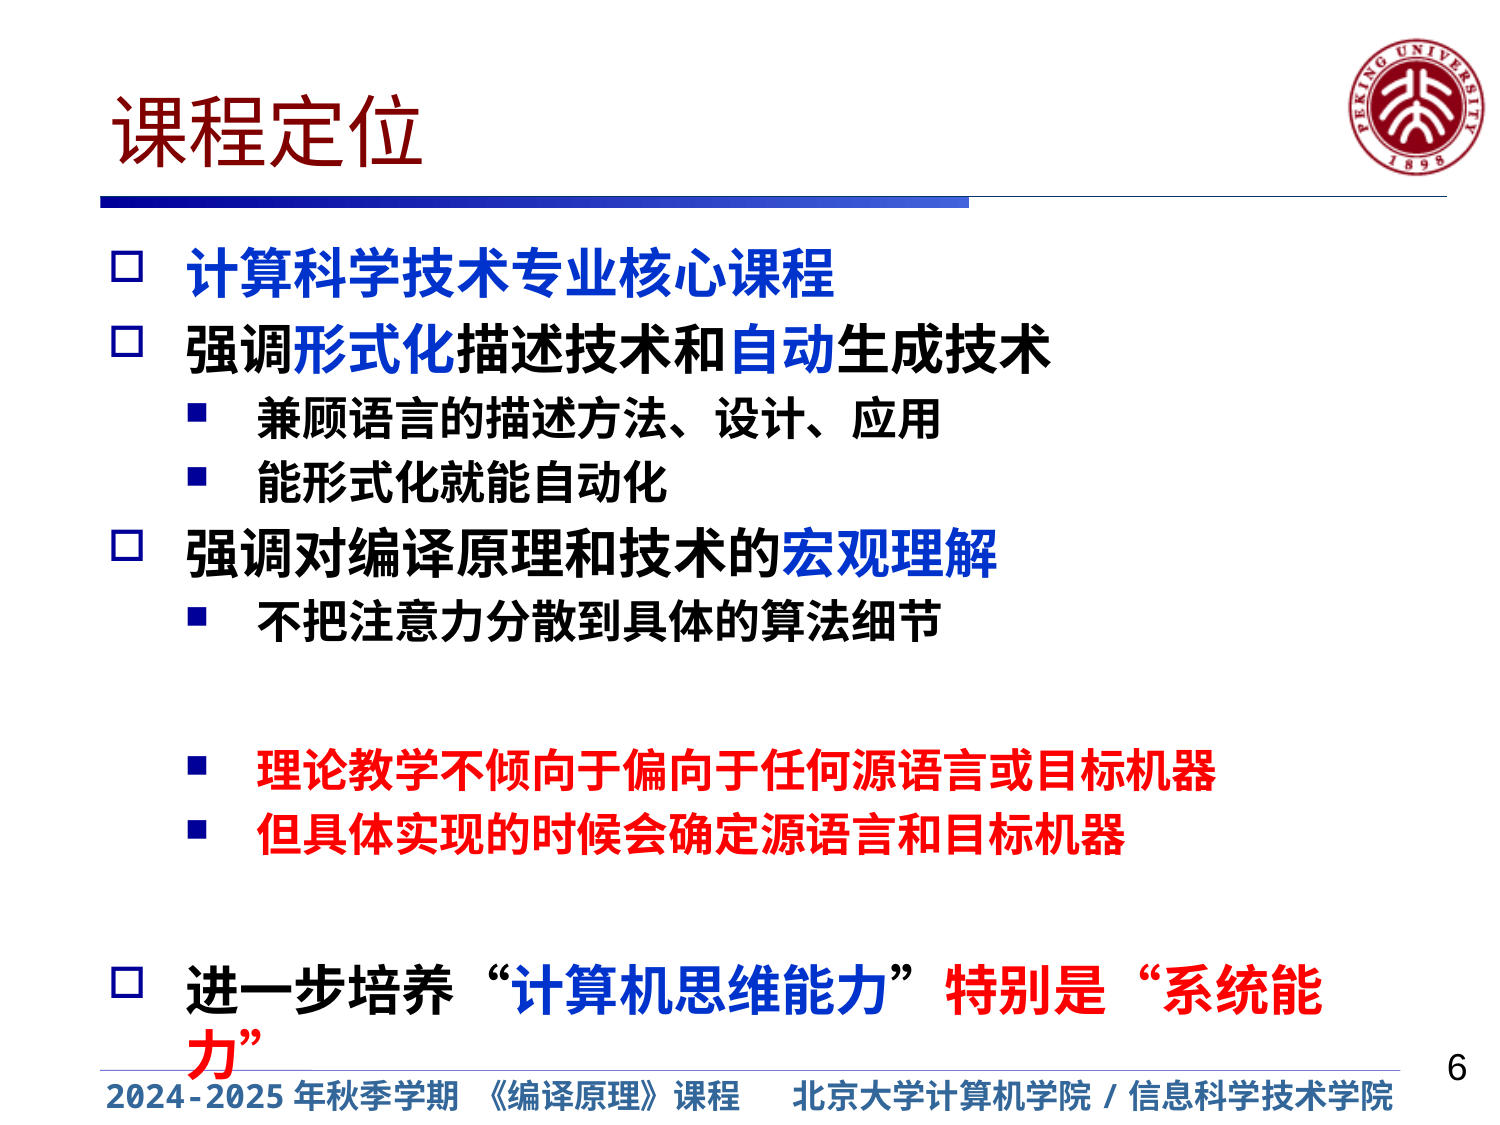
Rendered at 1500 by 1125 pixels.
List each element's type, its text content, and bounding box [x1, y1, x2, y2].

picture [1340, 30, 1494, 183]
title 课程定位 [93, 49, 1330, 185]
list 计算科学技术专业核心课程 强调形式化描述技术和自动生成技术 兼顾语言的描述方法、设计、应用 能形式化就能自动化 强调对编译原理和技术的宏观理解 不把注意力分散到具体的算法细节 理论教学不倾向于偏向于任何源语言或目标机器 但具体实现的时候会确定源语言和目标机器 进一步培养“计算机思维能力”特别是“系统能力” [92, 231, 1406, 1059]
